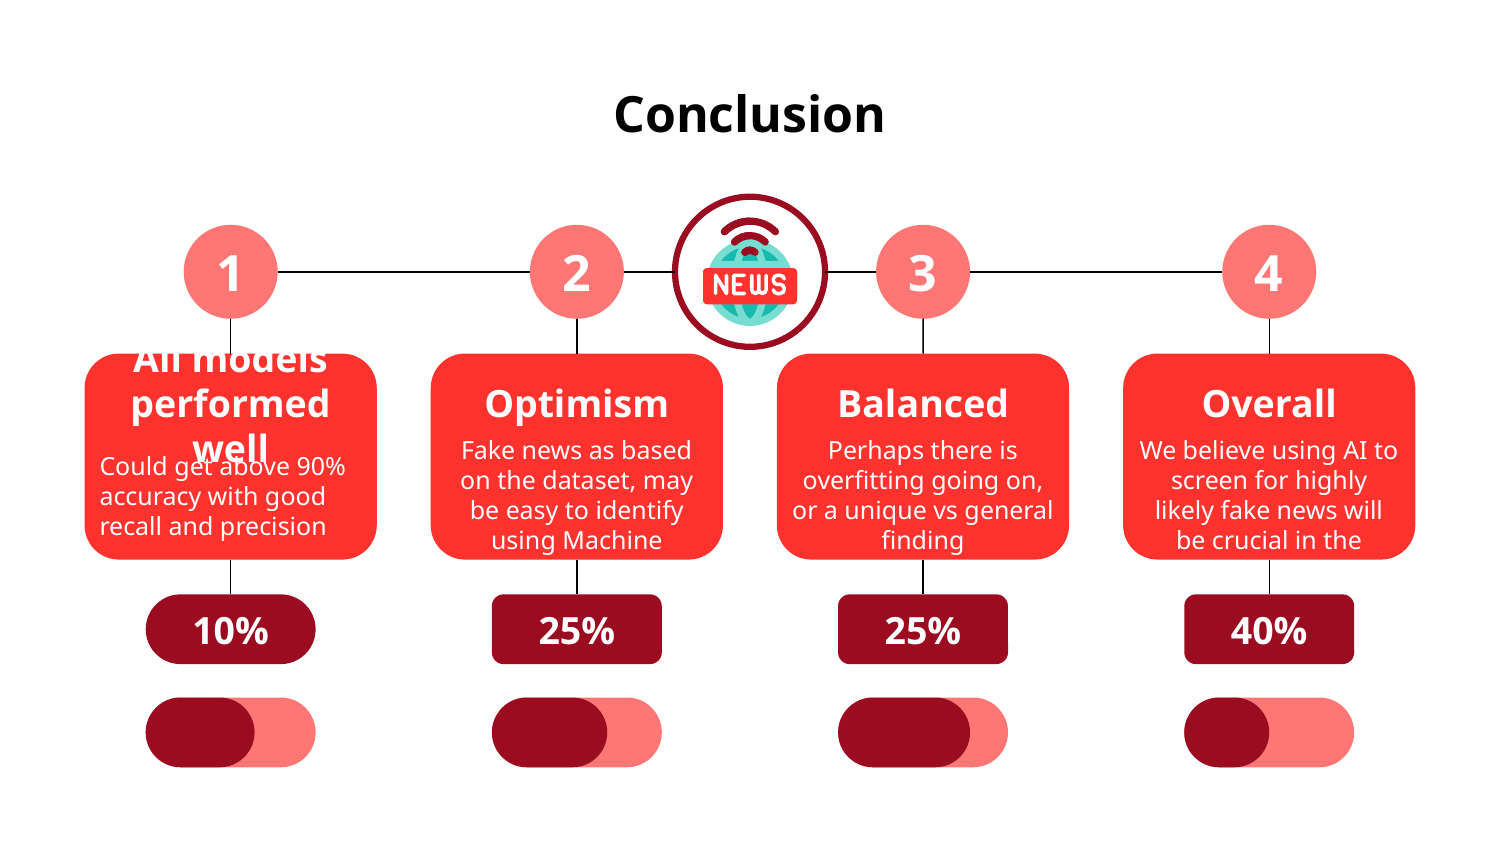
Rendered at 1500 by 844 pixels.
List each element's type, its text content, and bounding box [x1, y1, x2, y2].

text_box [969, 224, 1416, 768]
text_box [693, 196, 808, 223]
text_box [729, 335, 771, 347]
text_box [776, 224, 968, 768]
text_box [430, 224, 724, 768]
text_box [84, 224, 429, 768]
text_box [702, 217, 798, 327]
title Conclusion [75, 67, 1425, 162]
